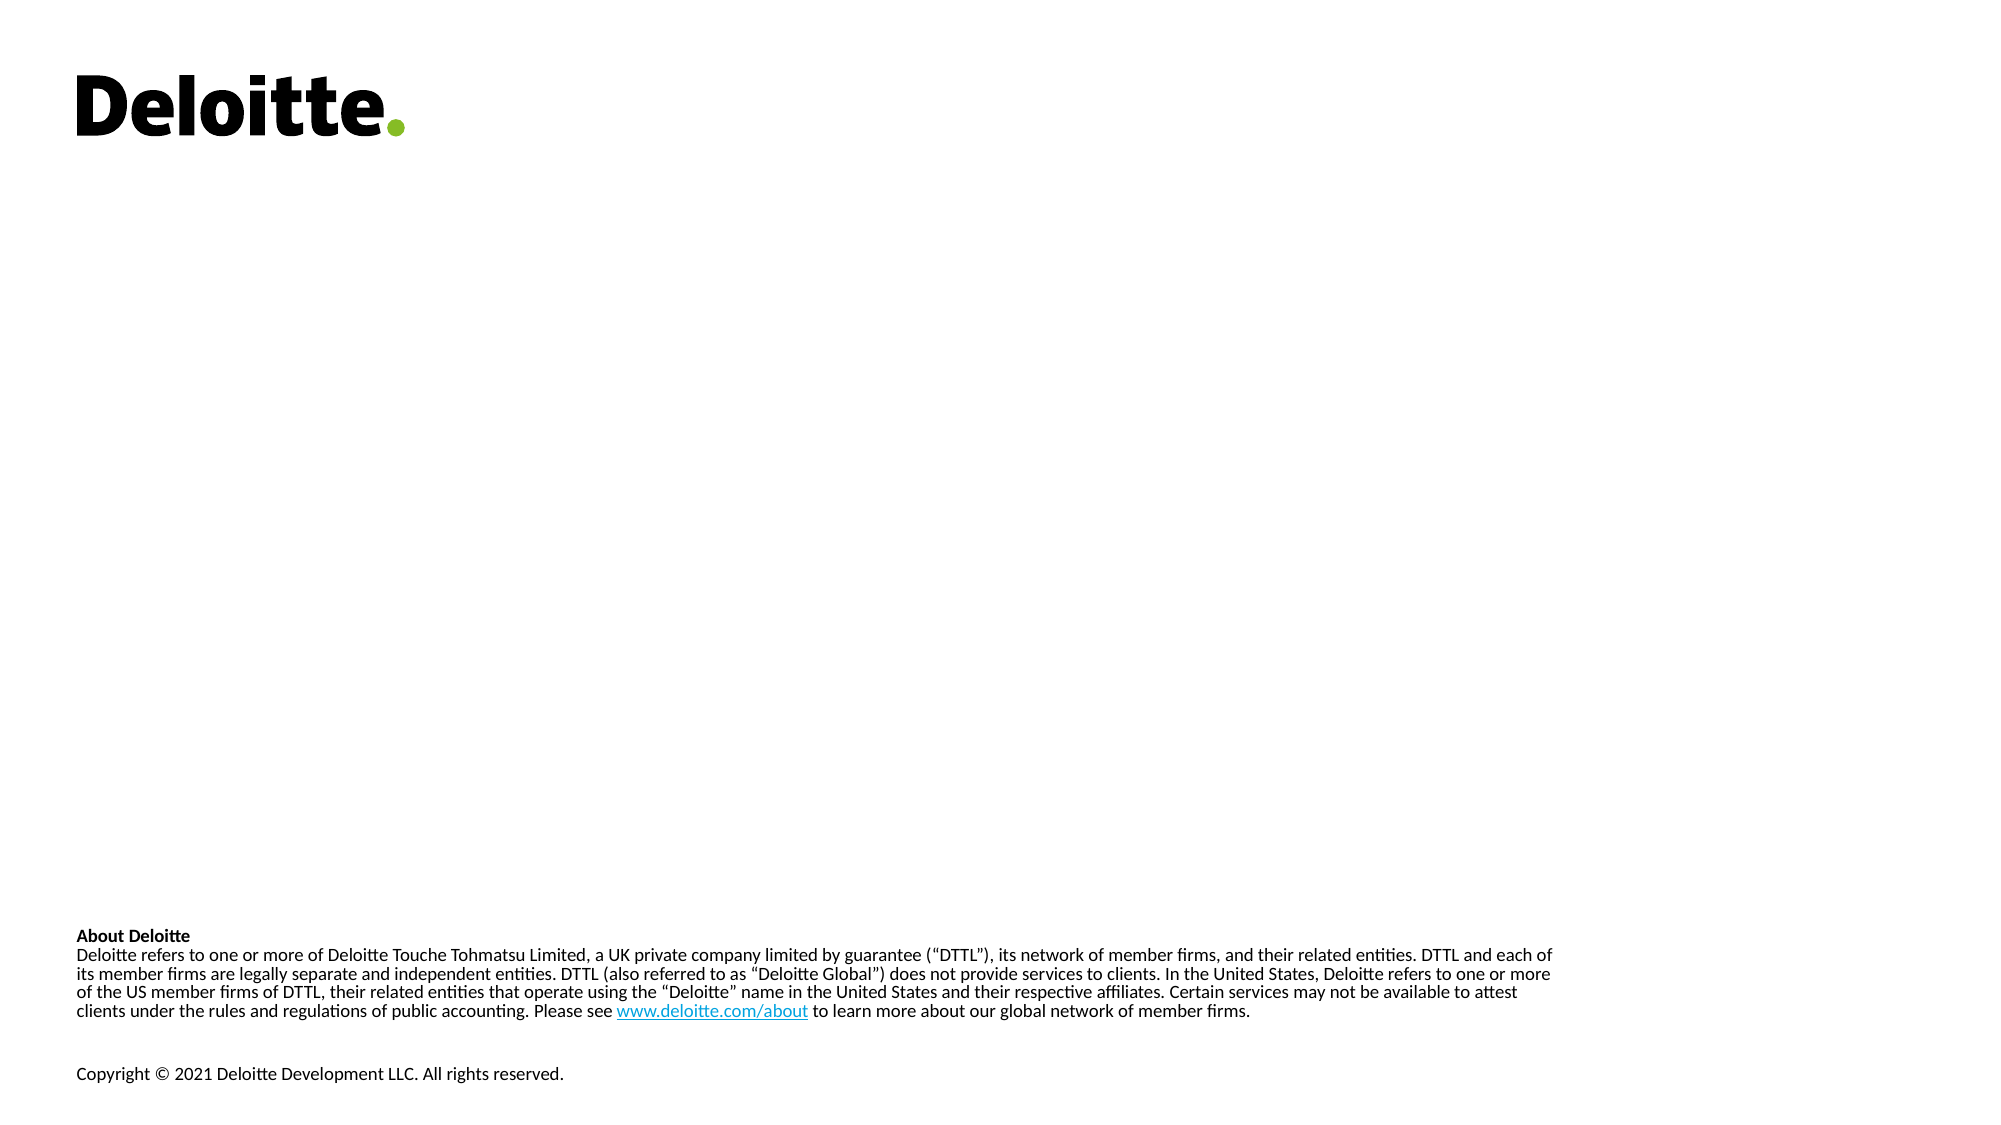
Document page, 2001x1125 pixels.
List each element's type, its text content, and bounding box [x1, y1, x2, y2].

text_box About Deloitte Deloitte refers to one or more of Deloitte Touche Tohmatsu Limited, a UK private company limited by guarantee (“DTTL”), its network of member firms, and their related entities. DTTL and each of its member firms are legally separate and independent entities. DTTL (also referred to as “Deloitte Global”) does not provide services to clients. In the United States, Deloitte refers to one or more of the US member firms of DTTL, their related entities that operate using the “Deloitte” name in the United States and their respective affiliates. Certain services may not be available to attest clients under the rules and regulations of public accounting. Please see www.deloitte.com/about to learn more about our global network of member firms. [76, 905, 1565, 1093]
text_box Copyright © 2021 Deloitte Development LLC. All rights reserved. [76, 1035, 1238, 1112]
